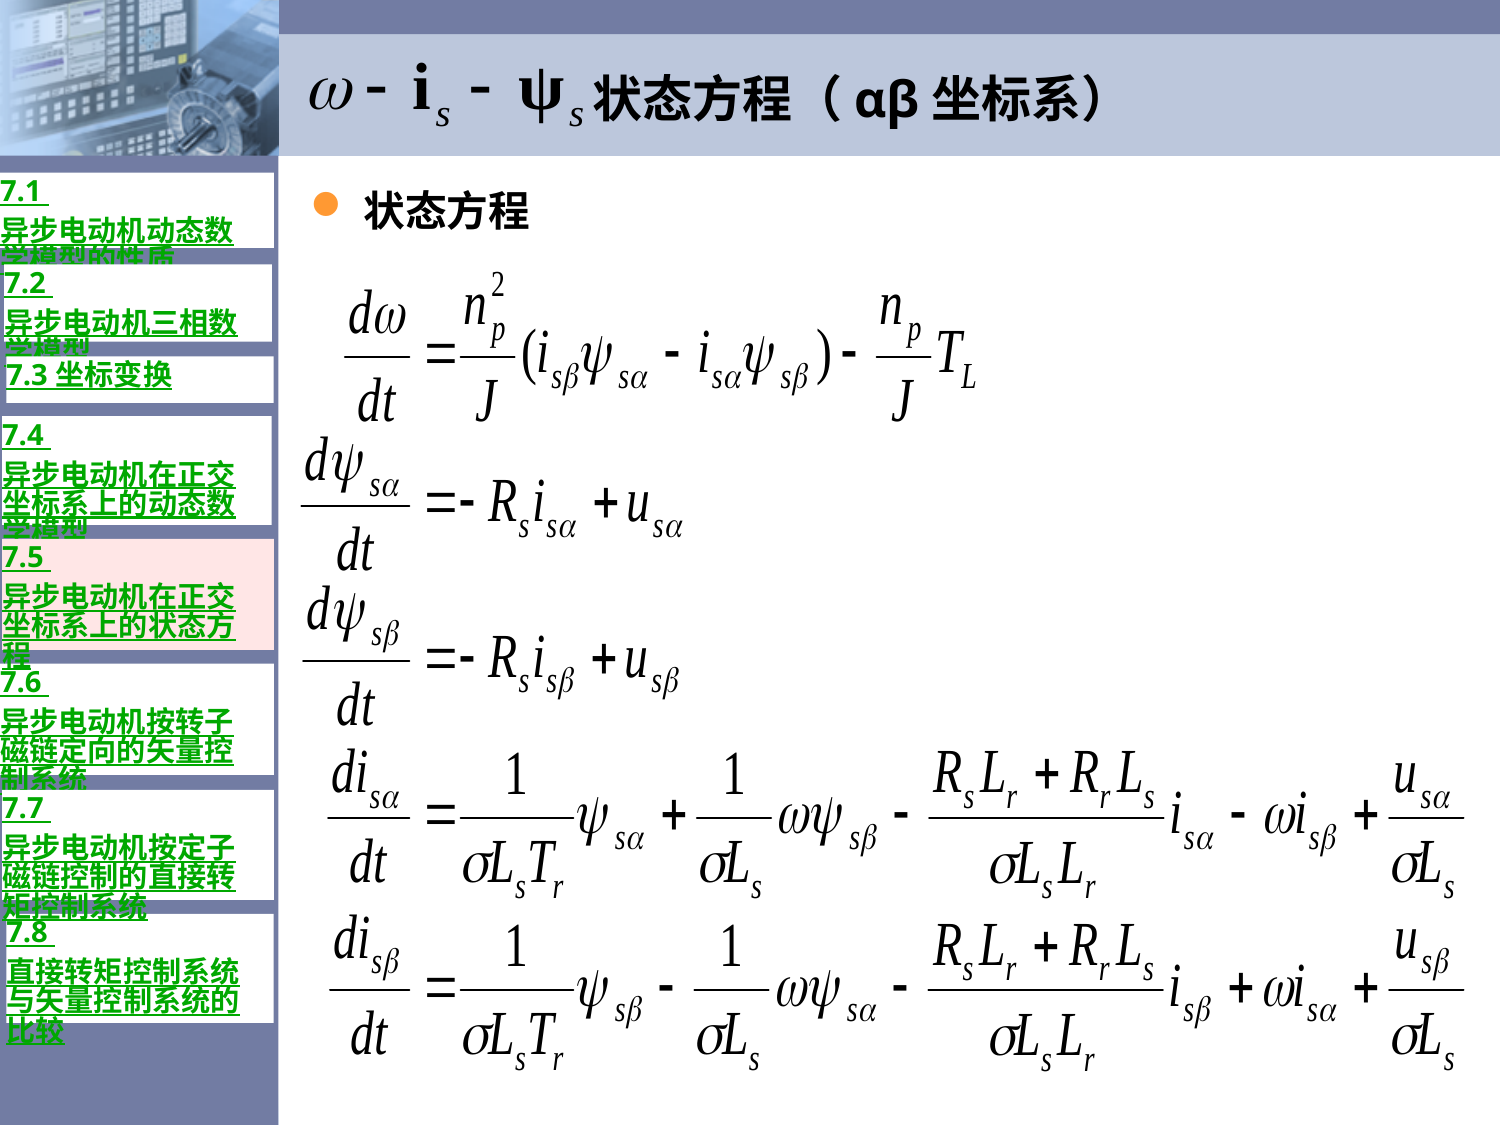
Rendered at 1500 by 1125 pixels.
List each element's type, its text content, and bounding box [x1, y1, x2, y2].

text_box 7.7 异步电动机按定子磁链控制的直接转矩控制系统 [2, 789, 274, 900]
text_box 7.1 异步电动机动态数学模型的性质 [0, 172, 274, 248]
title 状态方程（αβ坐标系） [591, 39, 1313, 165]
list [298, 42, 601, 144]
list 状态方程 [292, 184, 657, 256]
text_box 7.3 坐标变换 [6, 356, 274, 403]
picture [0, 1, 279, 155]
text_box 7.6 异步电动机按转子磁链定向的矢量控制系统 [0, 663, 274, 775]
text_box 7.8 直接转矩控制系统与矢量控制系统的比较 [6, 913, 274, 1023]
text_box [293, 256, 1474, 1084]
text_box 7.4 异步电动机在正交坐标系上的动态数学模型 [2, 416, 272, 525]
text_box 7.5 异步电动机在正交坐标系上的状态方程 [2, 538, 274, 650]
text_box 7.2 异步电动机三相数学模型 [4, 264, 272, 342]
